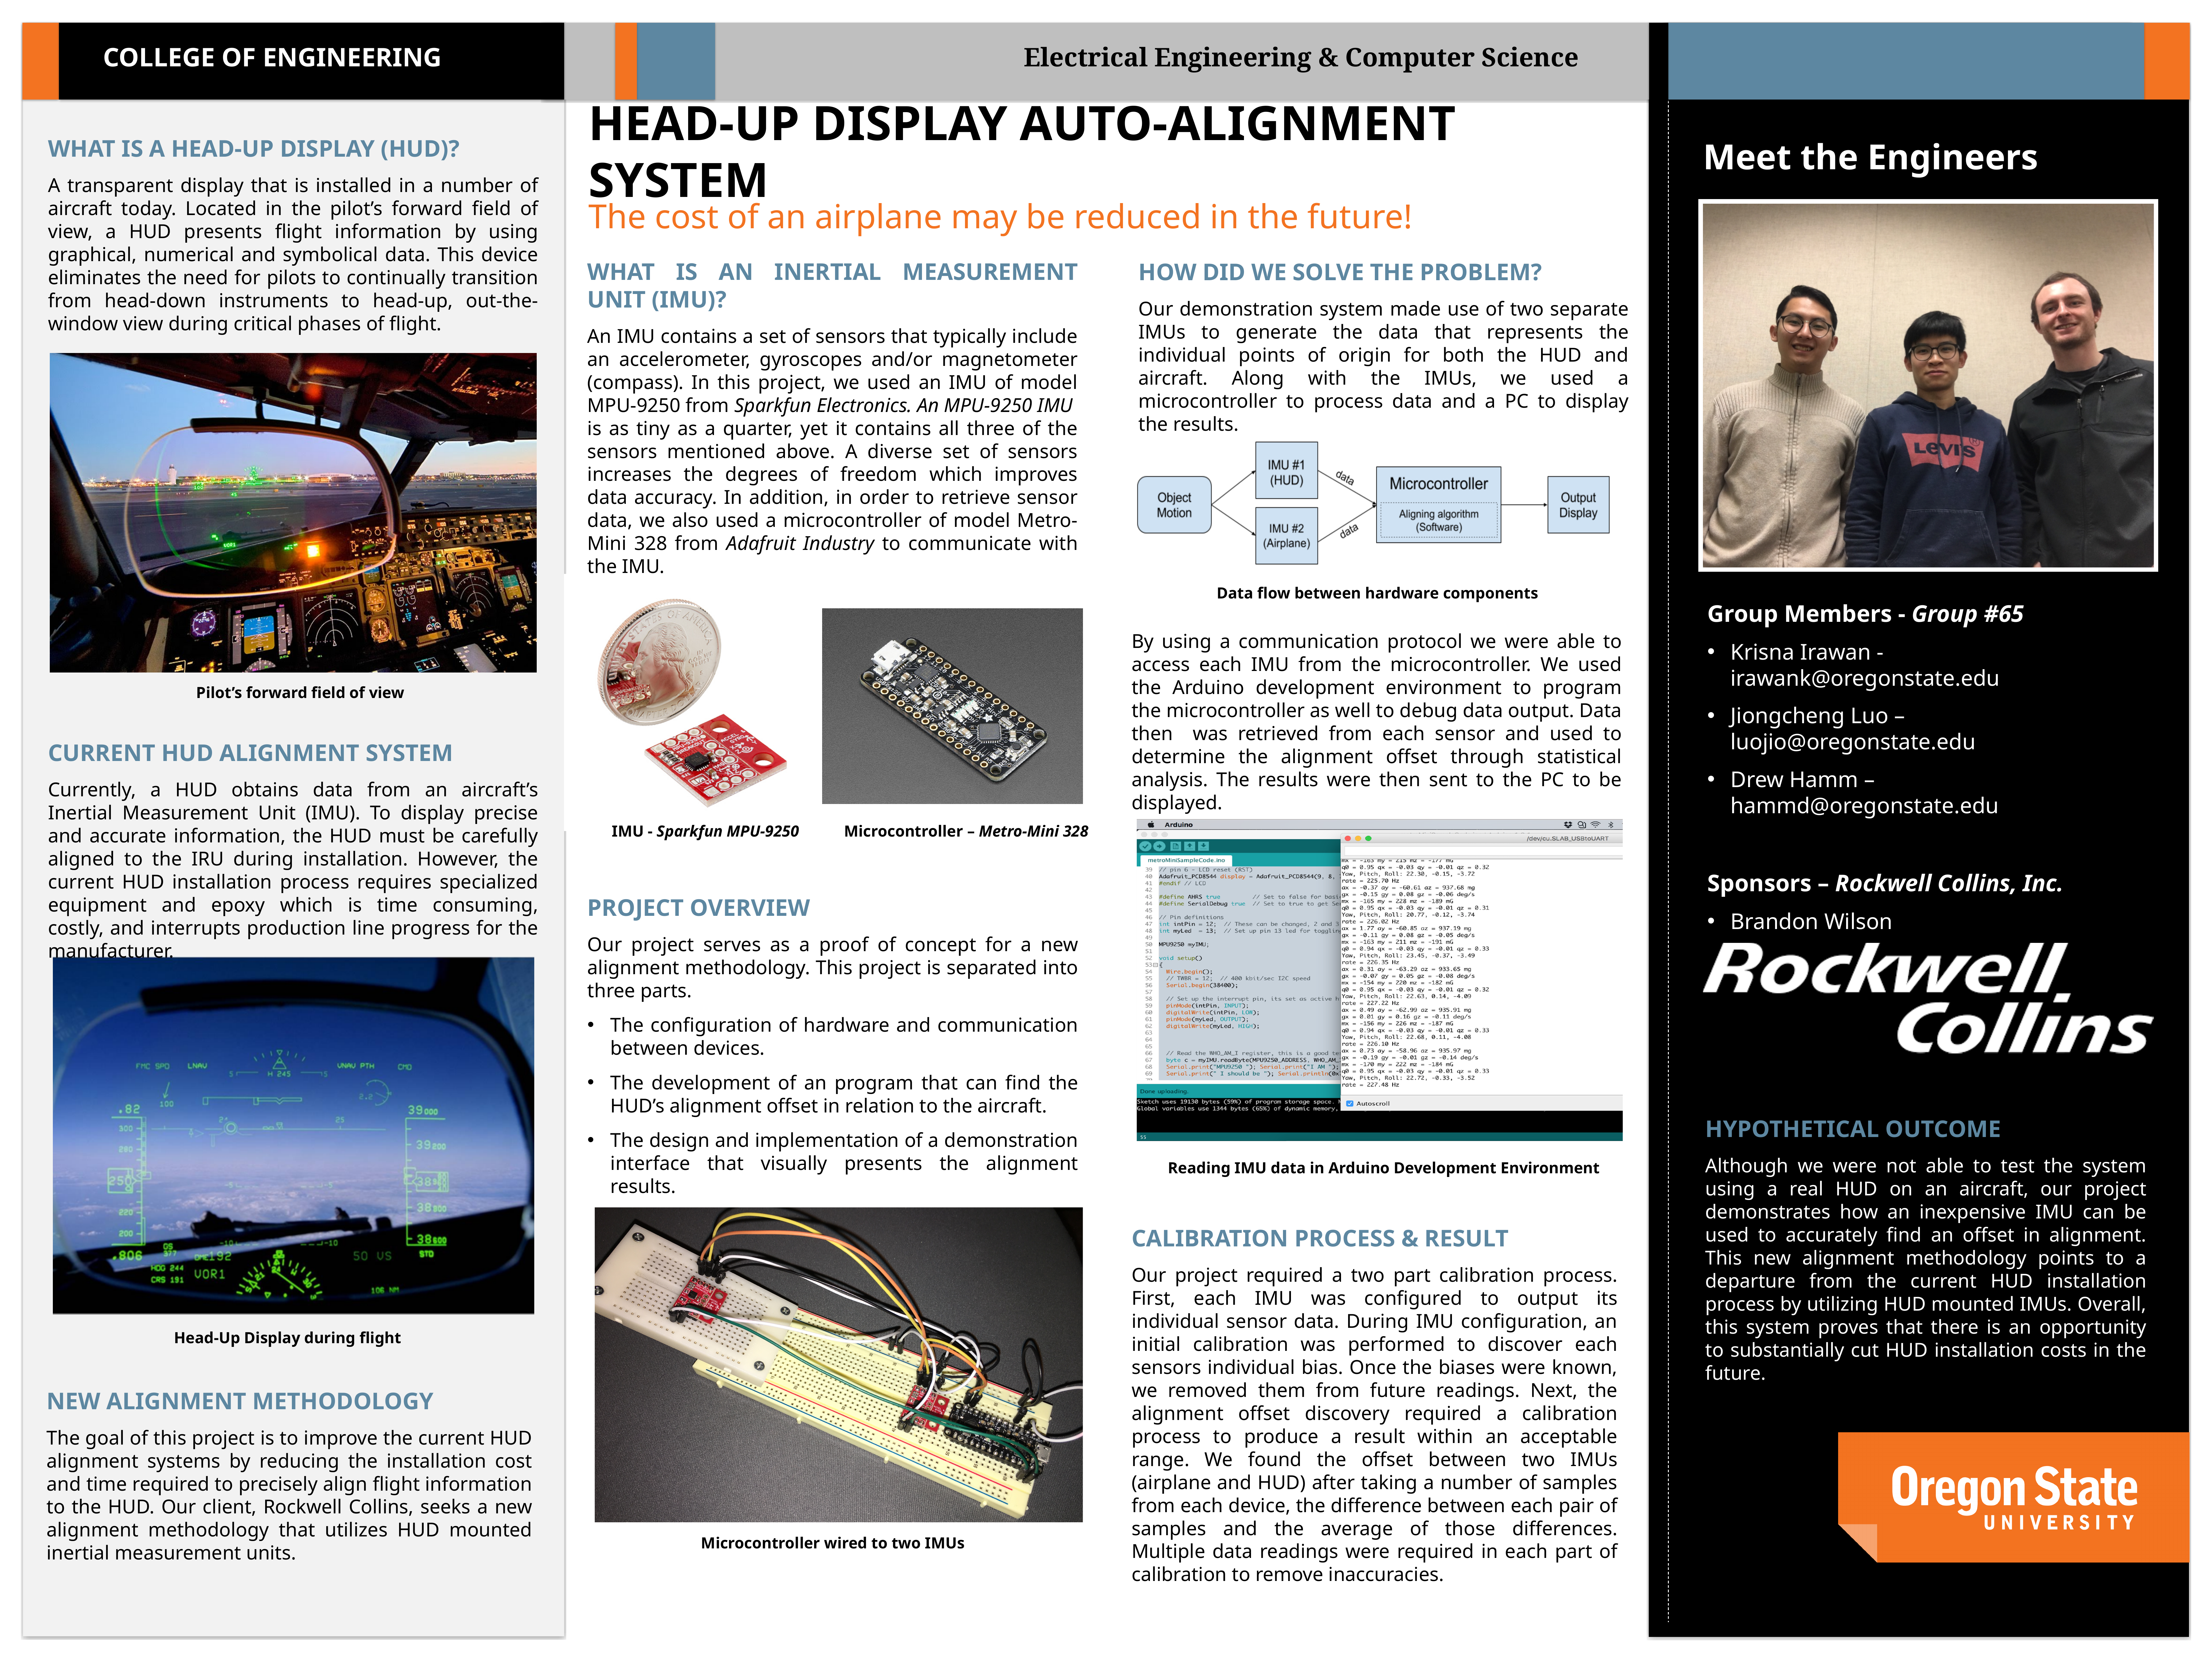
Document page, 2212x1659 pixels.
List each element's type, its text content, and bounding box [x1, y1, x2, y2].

picture [594, 1207, 1083, 1522]
text_box Group Members - Group #65 Krisna Irawan - irawank@oregonstate.edu Jiongcheng Luo – luojio@oregonstate.edu Drew Hamm – hammd@oregonstate.edu Sponsors – Rockwell Collins, Inc. Brandon Wilson Weston Lahr [1703, 575, 2154, 908]
text_box CALIBRATION PROCESS & RESULT Our project required a two part calibration process. First, each IMU was configured to output its individual sensor data. During IMU configuration, an initial calibration was performed to discover each sensors individual bias. Once the biases were known, we removed them from future readings. Next, the alignment offset discovery required a calibration process to produce a result within an acceptable range. We found the offset between two IMUs (airplane and HUD) after taking a number of samples from each device, the difference between each pair of samples and the average of those differences. Multiple data readings were required in each part of calibration to remove inaccuracies. [1127, 1221, 1623, 1587]
text_box Head-Up Display during flight [123, 1325, 456, 1349]
text_box Reading IMU data in Arduino Development Environment [1162, 1155, 1606, 1179]
picture [1703, 943, 2154, 1053]
picture [1134, 414, 1634, 591]
picture [1137, 819, 1623, 1141]
text_box HYPOTHETICAL OUTCOME Although we were not able to test the system using a real HUD on an aircraft, our project demonstrates how an inexpensive IMU can be used to accurately find an offset in alignment. This new alignment methodology points to a departure from the current HUD installation process by utilizing HUD mounted IMUs. Overall, this system proves that there is an opportunity to substantially cut HUD installation costs in the future. [1700, 1112, 2152, 1426]
picture [50, 353, 537, 673]
text_box CURRENT HUD ALIGNMENT SYSTEM Currently, a HUD obtains data from an aircraft’s Inertial Measurement Unit (IMU). To display precise and accurate information, the HUD must be carefully aligned to the IRU during installation. However, the current HUD installation process requires specialized equipment and epoxy which is time consuming, costly, and interrupts production line progress for the manufacturer. [43, 736, 543, 964]
text_box HOW DID WE SOLVE THE PROBLEM? Our demonstration system made use of two separate IMUs to generate the data that represents the individual points of origin for both the HUD and aircraft. Along with the IMUs, we used a microcontroller to process data and a PC to display the results. [1134, 255, 1634, 413]
text_box Data flow between hardware components [1187, 594, 1568, 604]
subtitle The cost of an airplane may be reduced in the future! [588, 195, 1431, 236]
text_box Flowchart [1677, 1365, 1971, 1435]
text_box PROJECT OVERVIEW Our project serves as a proof of concept for a new alignment methodology. This project is separated into three parts. The configuration of hardware and communication between devices. The development of an program that can find the HUD’s alignment offset in relation to the aircraft. The design and implementation of a demonstration interface that visually presents the alignment results. [583, 891, 1084, 1199]
picture [822, 608, 1083, 804]
picture [1838, 1432, 2190, 1563]
text_box IMU - Sparkfun MPU-9250 [607, 832, 822, 842]
text_box Pilot’s forward field of view [116, 680, 484, 704]
picture [564, 574, 822, 831]
picture [1703, 203, 2154, 567]
text_box Meet the Engineers [1703, 135, 2154, 198]
text_box Microcontroller – Metro-Mini 328 [839, 819, 1101, 842]
text_box Microcontroller wired to two IMUs [643, 1531, 1023, 1554]
title Head-UP Display auto-alignment system [588, 115, 1587, 184]
text_box WHAT IS AN INERTIAL MEASUREMENT UNIT (IMU)? An IMU contains a set of sensors that typically include an accelerometer, gyroscopes and/or magnetometer (compass). In this project, we used an IMU of model MPU-9250 from Sparkfun Electronics. An MPU-9250 IMU is as tiny as a quarter, yet it contains all three of the sensors mentioned above. A diverse set of sensors increases the degrees of freedom which improves data accuracy. In addition, in order to retrieve sensor data, we also used a microcontroller of model Metro-Mini 328 from Adafruit Industry to communicate with the IMU. [583, 254, 1083, 565]
text_box By using a communication protocol we were able to access each IMU from the microcontroller. We used the Arduino development environment to program the microcontroller as well to debug data output. Data then was retrieved from each sensor and used to determine the alignment offset through statistical analysis. The results were then sent to the PC to be displayed. [1127, 626, 1627, 850]
picture [53, 956, 535, 1315]
text_box WHAT IS A HEAD-UP DISPLAY (HUD)? A transparent display that is installed in a number of aircraft today. Located in the pilot’s forward field of view, a HUD presents flight information by using graphical, numerical and symbolical data. This device eliminates the need for pilots to continually transition from head-down instruments to head-up, out-the-window view during critical phases of flight. [43, 131, 544, 341]
text_box NEW ALIGNMENT METHODOLOGY The goal of this project is to improve the current HUD alignment systems by reducing the installation cost and time required to precisely align flight information to the HUD. Our client, Rockwell Collins, seeks a new alignment methodology that utilizes HUD mounted inertial measurement units. [42, 1384, 538, 1601]
